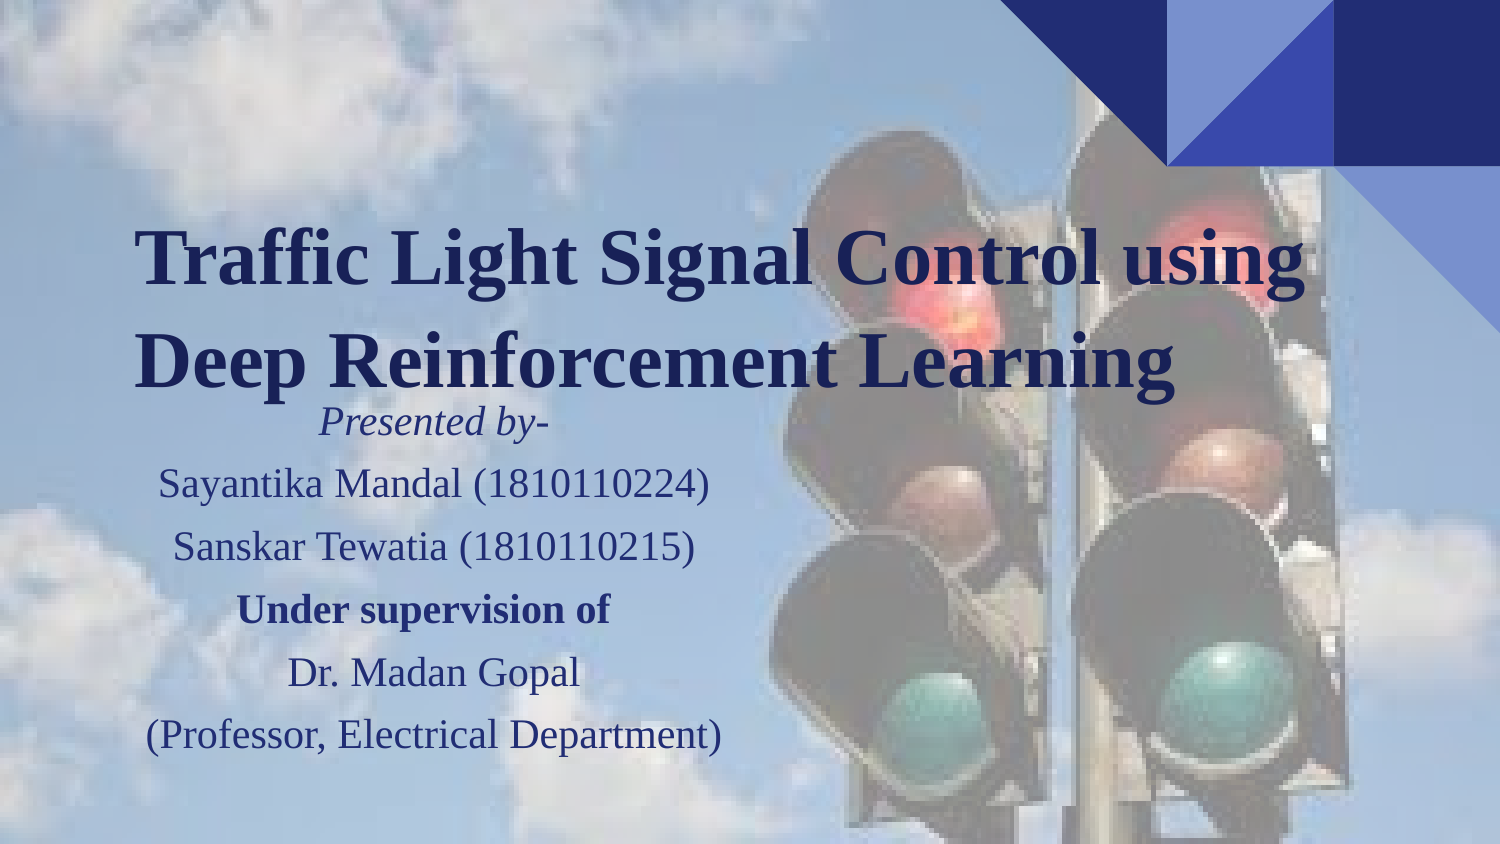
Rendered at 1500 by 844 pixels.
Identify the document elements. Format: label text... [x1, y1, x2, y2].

subtitle Presented by- Sayantika Mandal (1810110224) Sanskar Tewatia (1810110215) Under supervision of Dr. Madan Gopal (Professor, Electrical Department) [104, 373, 764, 775]
title Traffic Light Signal Control using Deep Reinforcement Learning [119, 184, 1381, 458]
